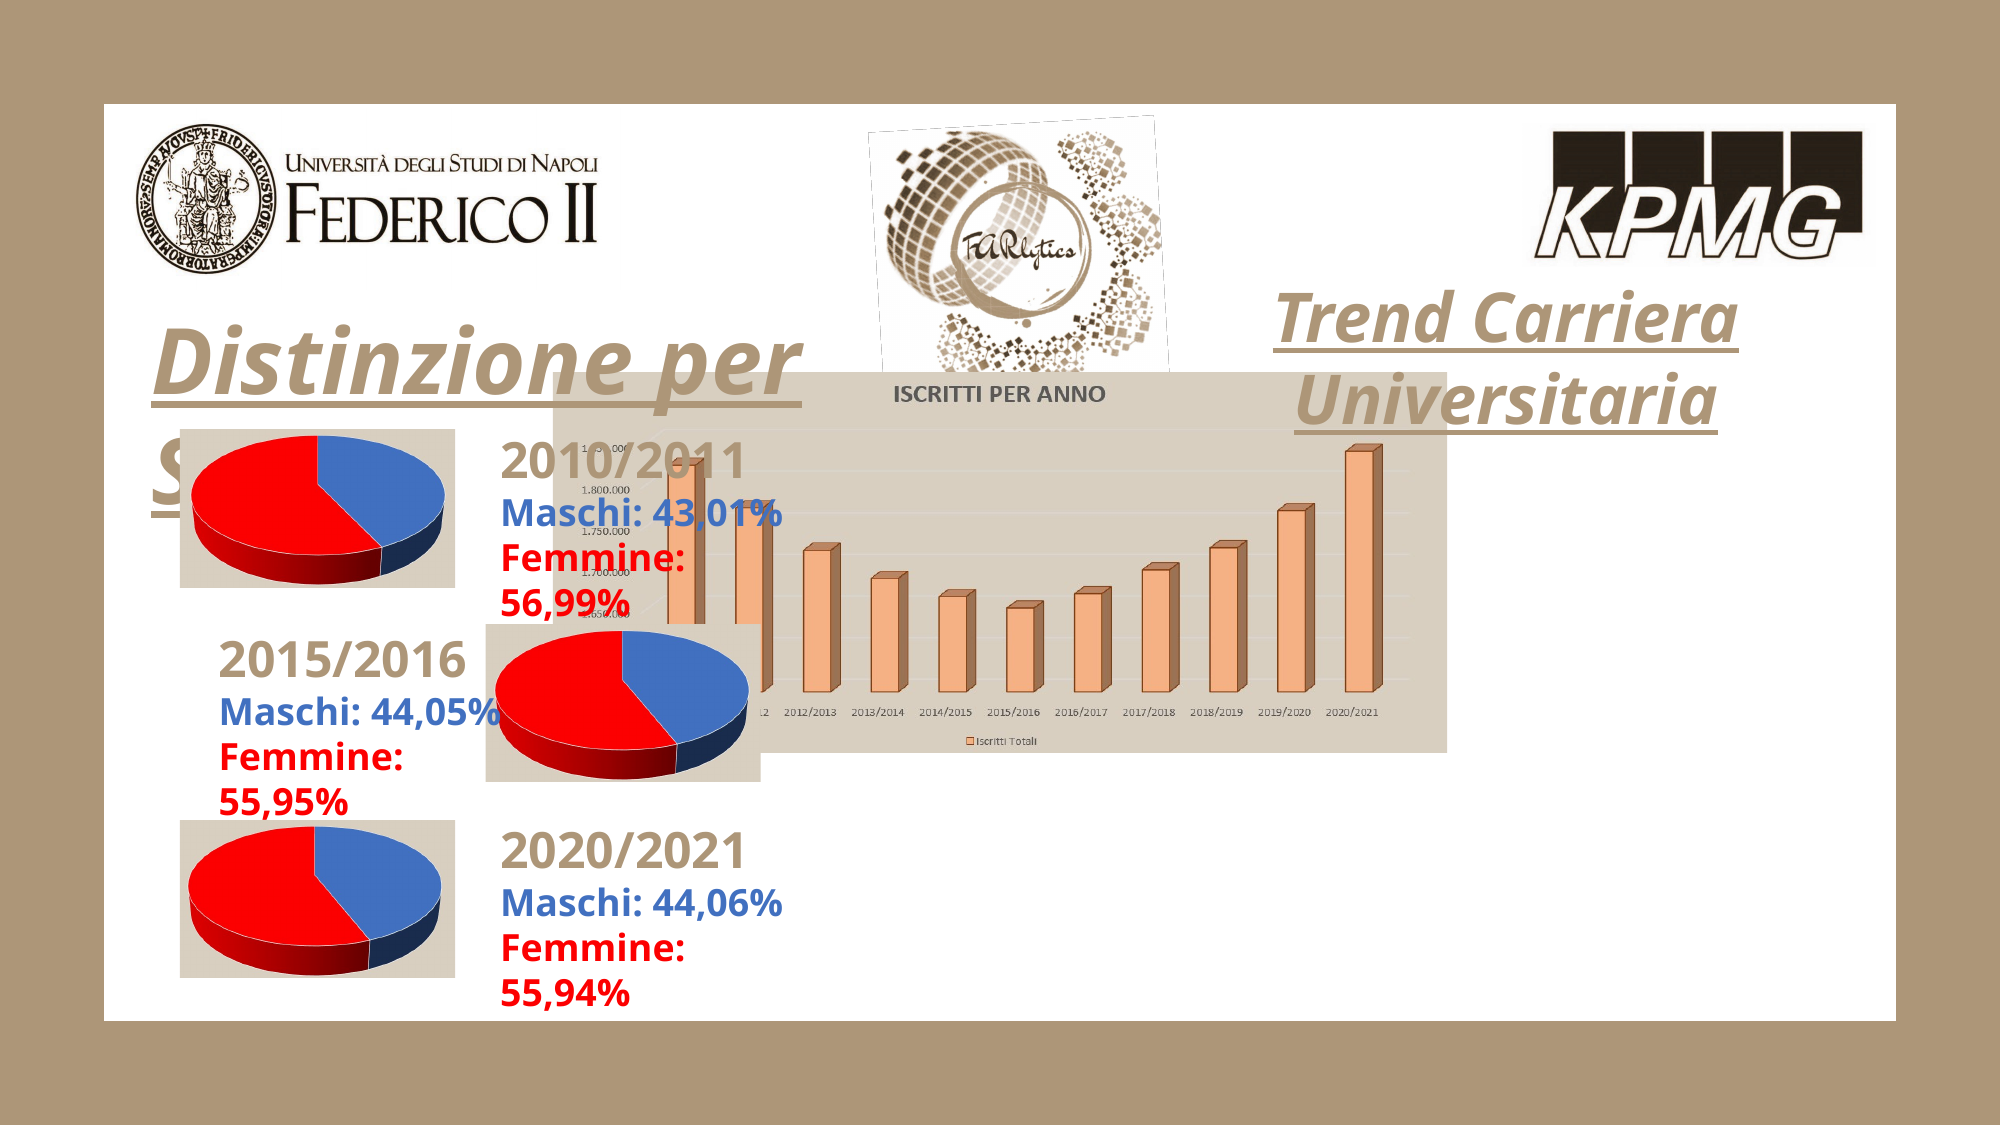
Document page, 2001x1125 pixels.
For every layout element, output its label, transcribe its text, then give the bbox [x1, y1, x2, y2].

text_box 2020/2021 Maschi: 44,06% Femmine: 55,94% [485, 811, 812, 1021]
text_box 2015/2016 Maschi: 44,05% Femmine: 55,95% [203, 620, 530, 831]
text_box Distinzione per Sesso: [136, 295, 835, 530]
picture [485, 115, 1448, 782]
picture [112, 108, 621, 290]
picture [1522, 123, 1876, 267]
picture [179, 429, 456, 588]
picture [179, 820, 456, 978]
text_box 2010/2011 Maschi: 43,01% Femmine: 56,99% [485, 421, 552, 624]
text_box Trend Carriera Universitaria [1170, 266, 1842, 446]
text_box [0, 0, 2000, 1125]
